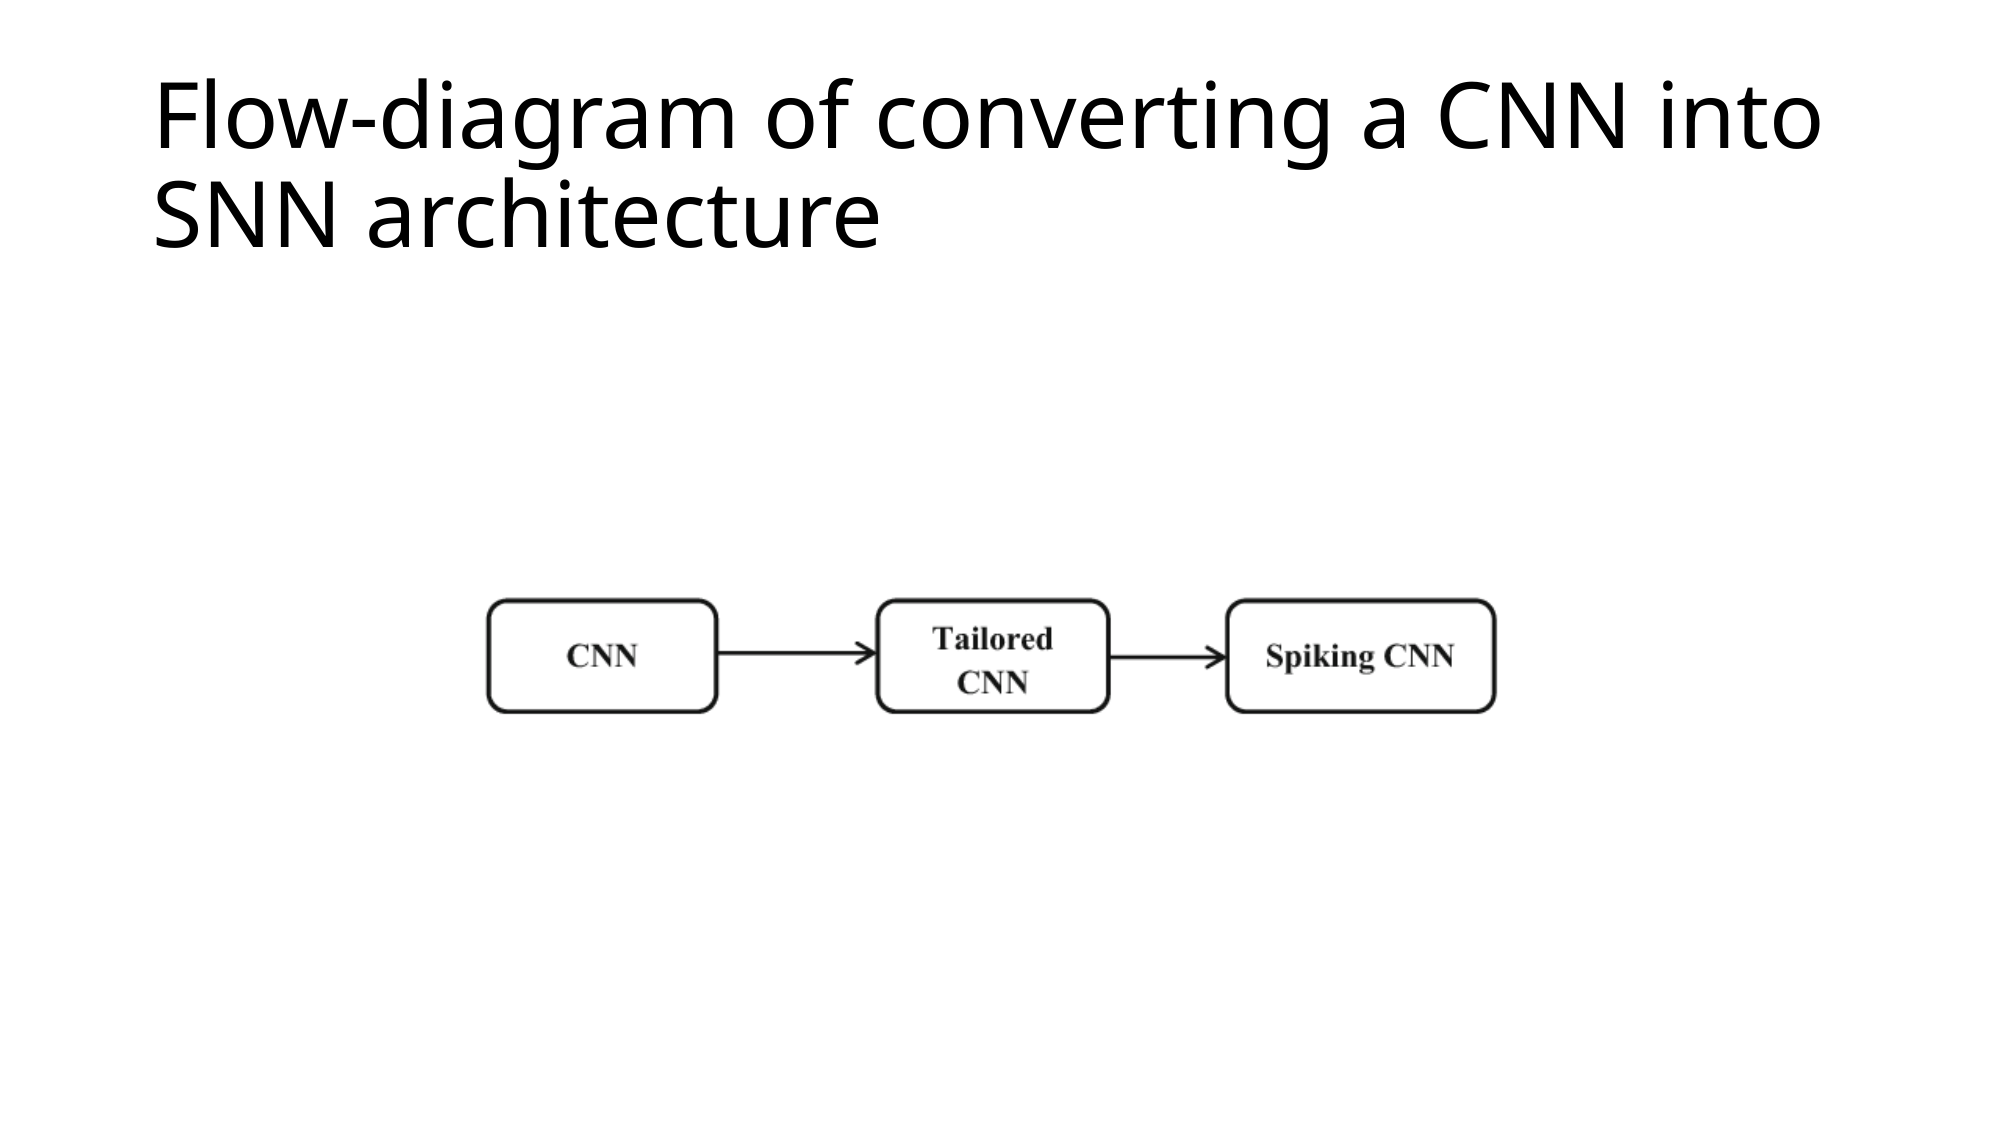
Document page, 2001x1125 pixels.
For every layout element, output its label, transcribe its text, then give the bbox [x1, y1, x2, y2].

title Flow-diagram of converting a CNN into SNN architecture [137, 59, 1863, 278]
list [473, 562, 1527, 766]
